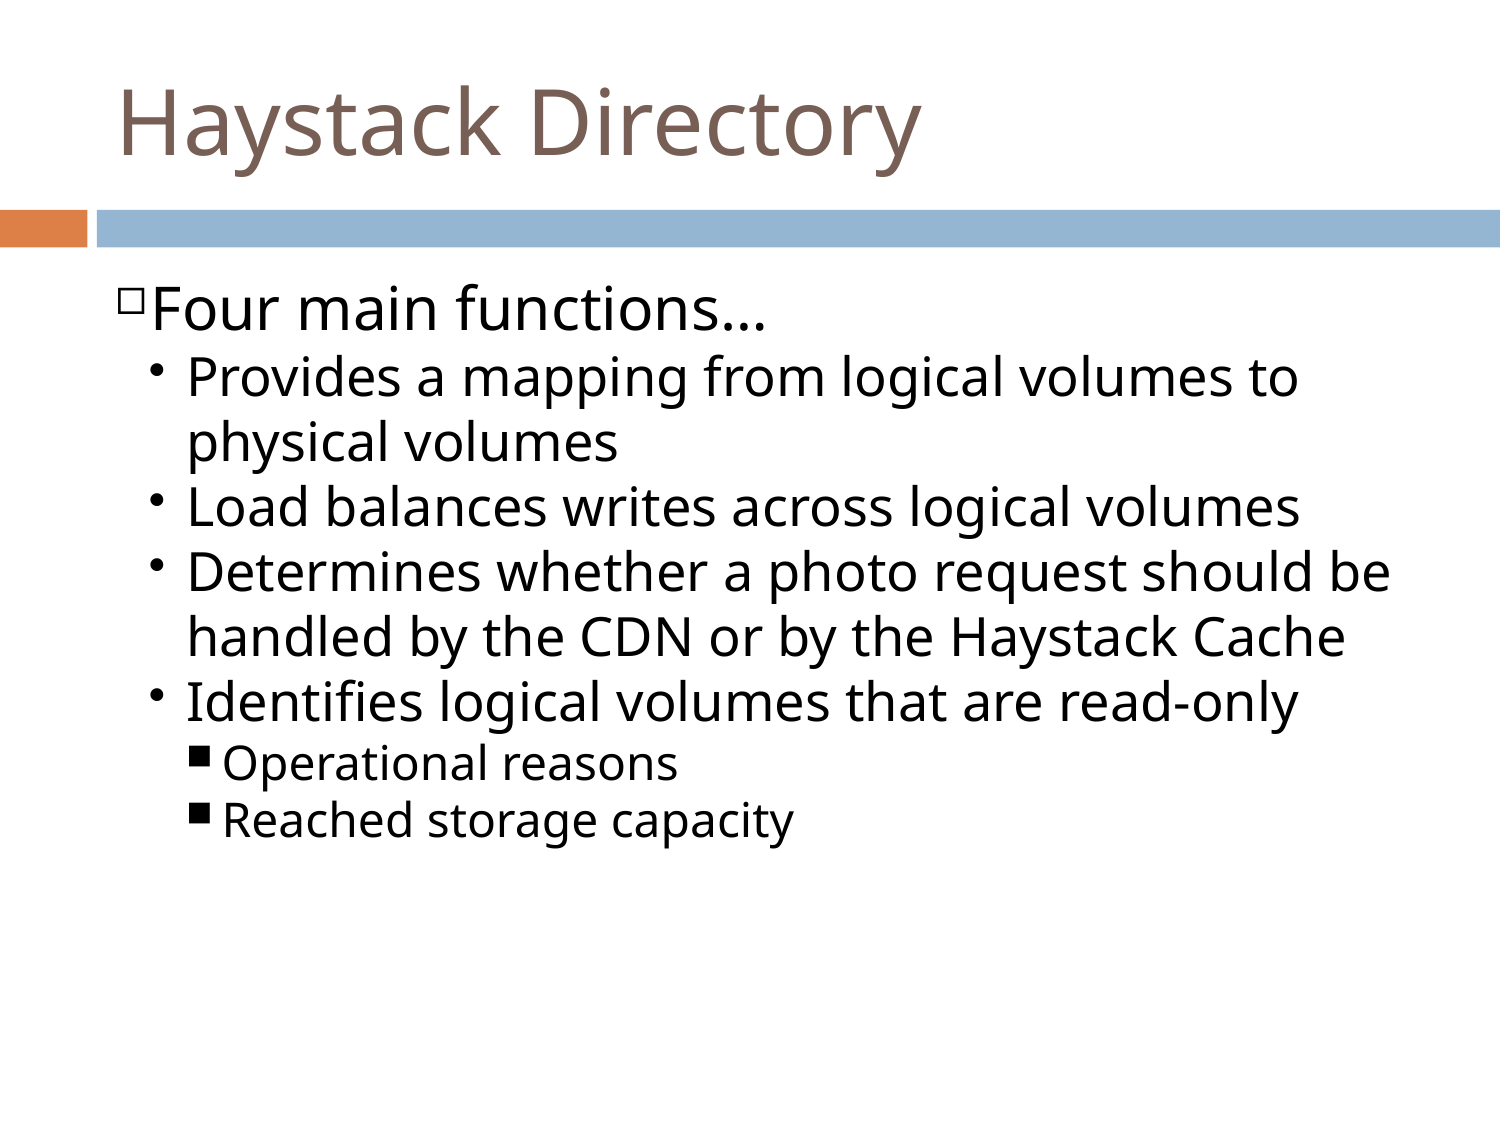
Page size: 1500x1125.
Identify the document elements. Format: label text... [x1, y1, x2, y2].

text_box Haystack Directory [100, 37, 1438, 200]
text_box Four main functions… Provides a mapping from logical volumes to physical volumes Load balances writes across logical volumes Determines whether a photo request should be handled by the CDN or by the Haystack Cache Identifies logical volumes that are read-only Operational reasons Reached storage capacity [100, 262, 1438, 1000]
